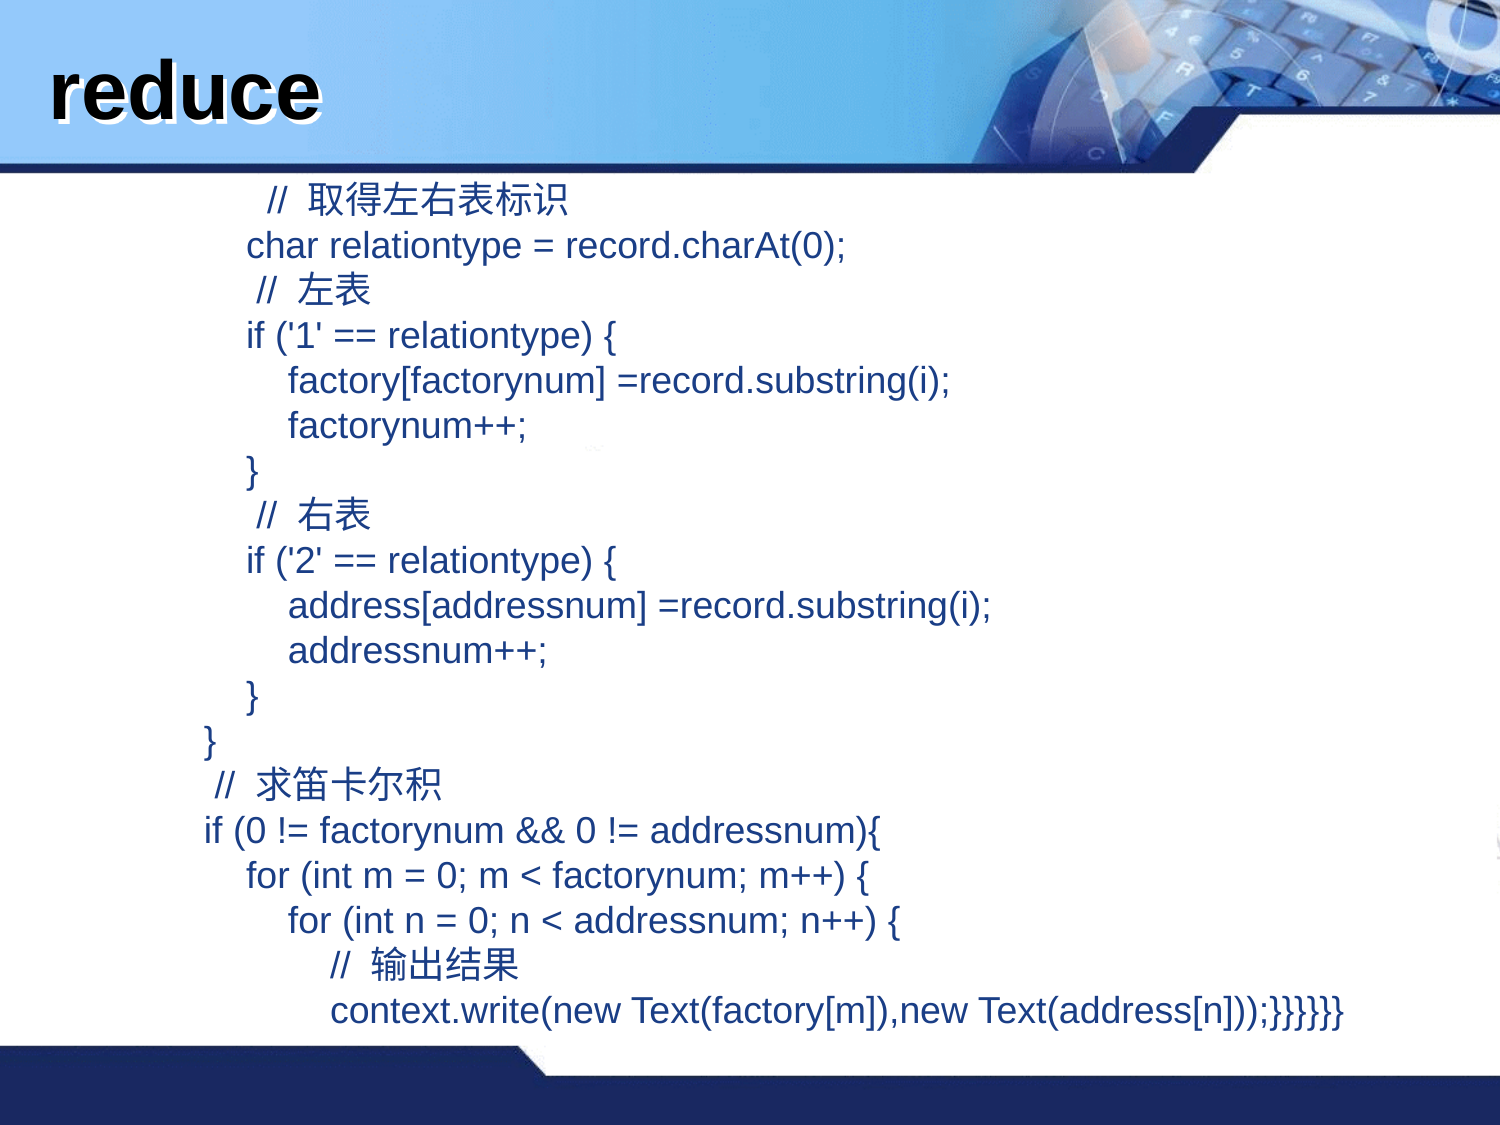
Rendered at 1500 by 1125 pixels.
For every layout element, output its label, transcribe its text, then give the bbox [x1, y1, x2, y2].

picture [0, 0, 1500, 1125]
text_box [130, 1039, 1322, 1080]
title reduce [33, 23, 1408, 150]
text_box // 取得左右表标识 char relationtype = record.charAt(0); // 左表 if ('1' == relationtype) { factory[factorynum] =record.substring(i); factorynum++; } // 右表 if ('2' == relationtype) { address[addressnum] =record.substring(i); addressnum++; } } // 求笛卡尔积 if (0 != factorynum && 0 != addressnum){ for (int m = 0; m < factorynum; m++) { for (int n = 0; n < addressnum; n++) { // 输出结果 context.write(new Text(factory[m]),new Text(address[n]));}}}}}} [63, 168, 1497, 1039]
